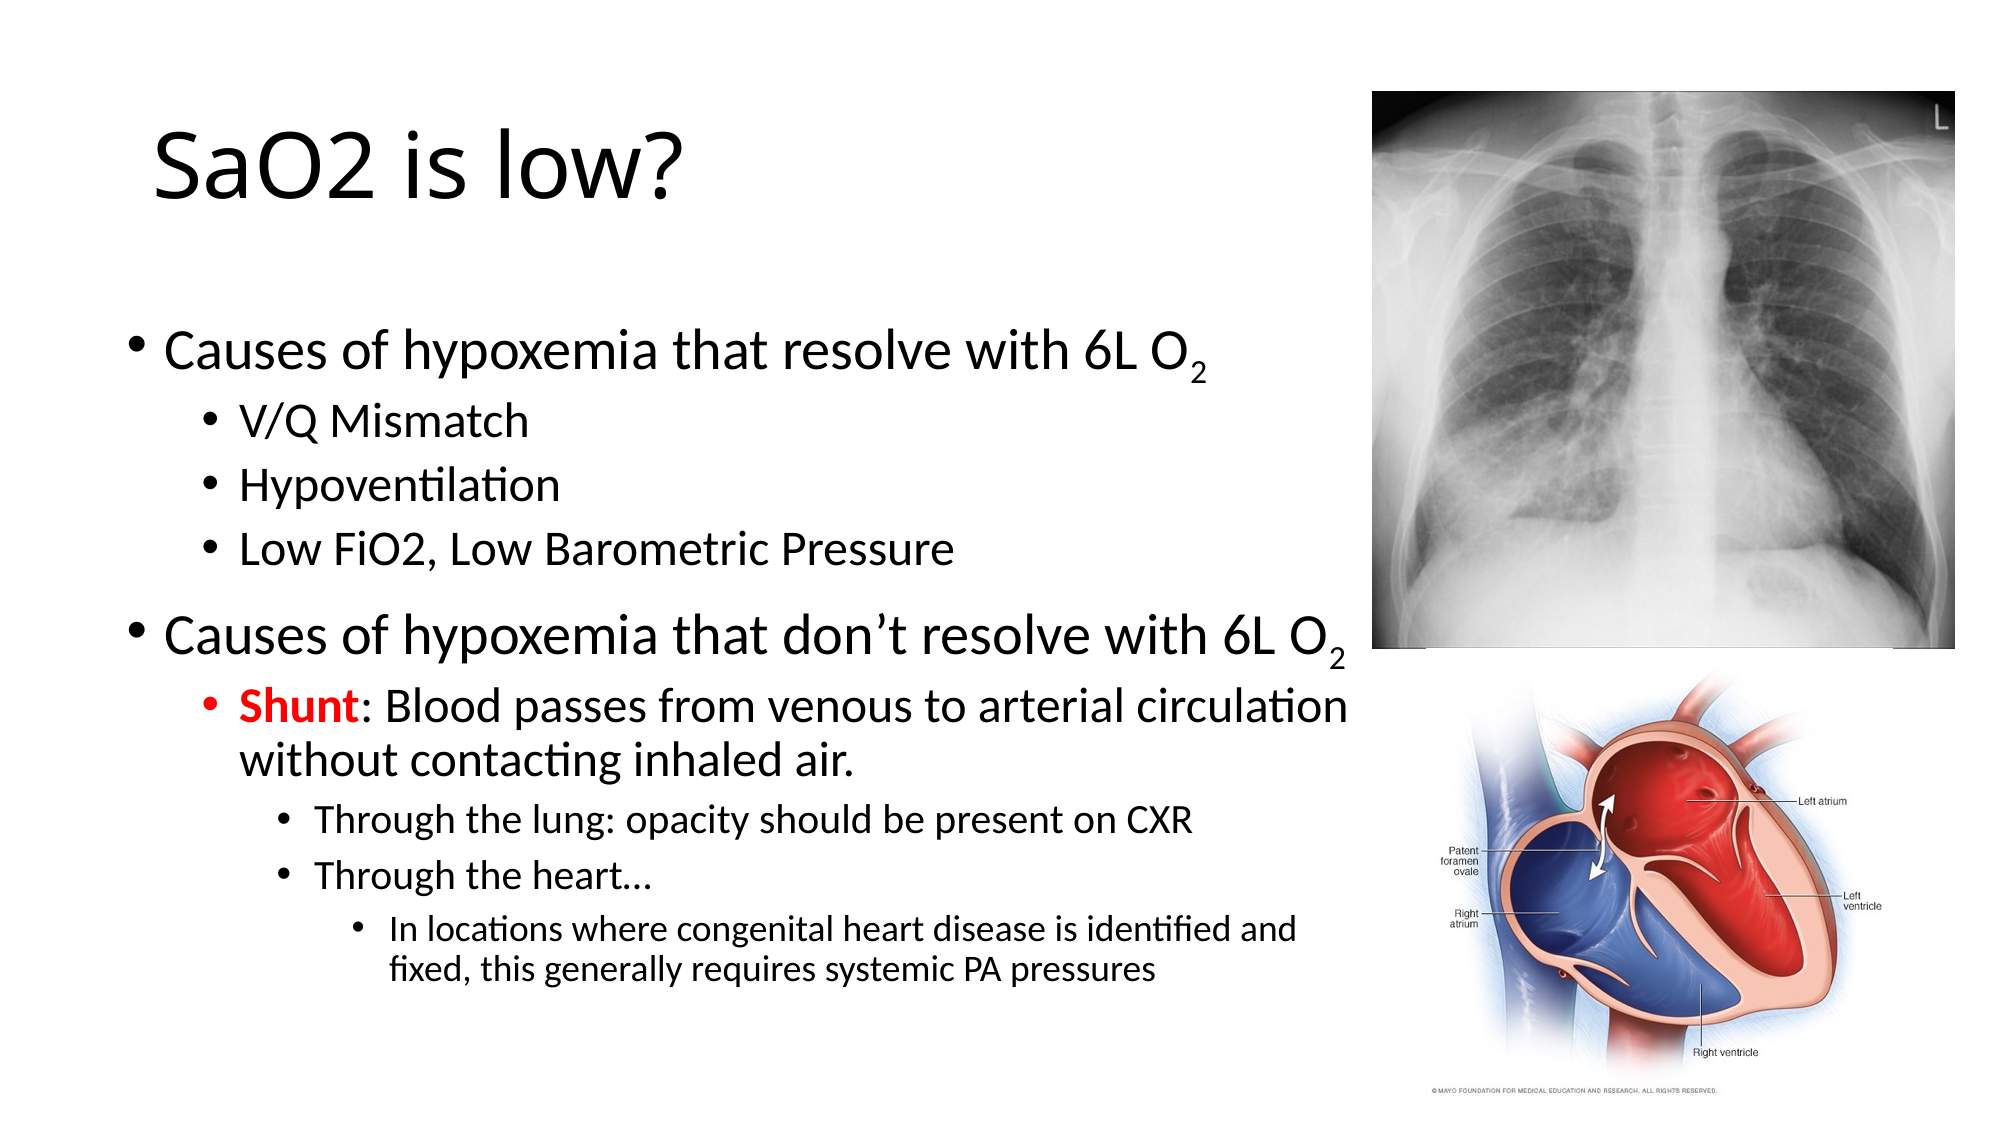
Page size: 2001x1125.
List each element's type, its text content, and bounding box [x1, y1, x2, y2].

picture [1372, 91, 1955, 1096]
list Causes of hypoxemia that resolve with 6L O2 V/Q Mismatch Hypoventilation Low FiO2, Low Barometric Pressure Causes of hypoxemia that don’t resolve with 6L O2 Shunt: Blood passes from venous to arterial circulation without contacting inhaled air. Through the lung: opacity should be present on CXR Through the heart… In locations where congenital heart disease is identified and fixed, this generally requires systemic PA pressures [111, 304, 1369, 1034]
title SaO2 is low? [137, 59, 1863, 278]
